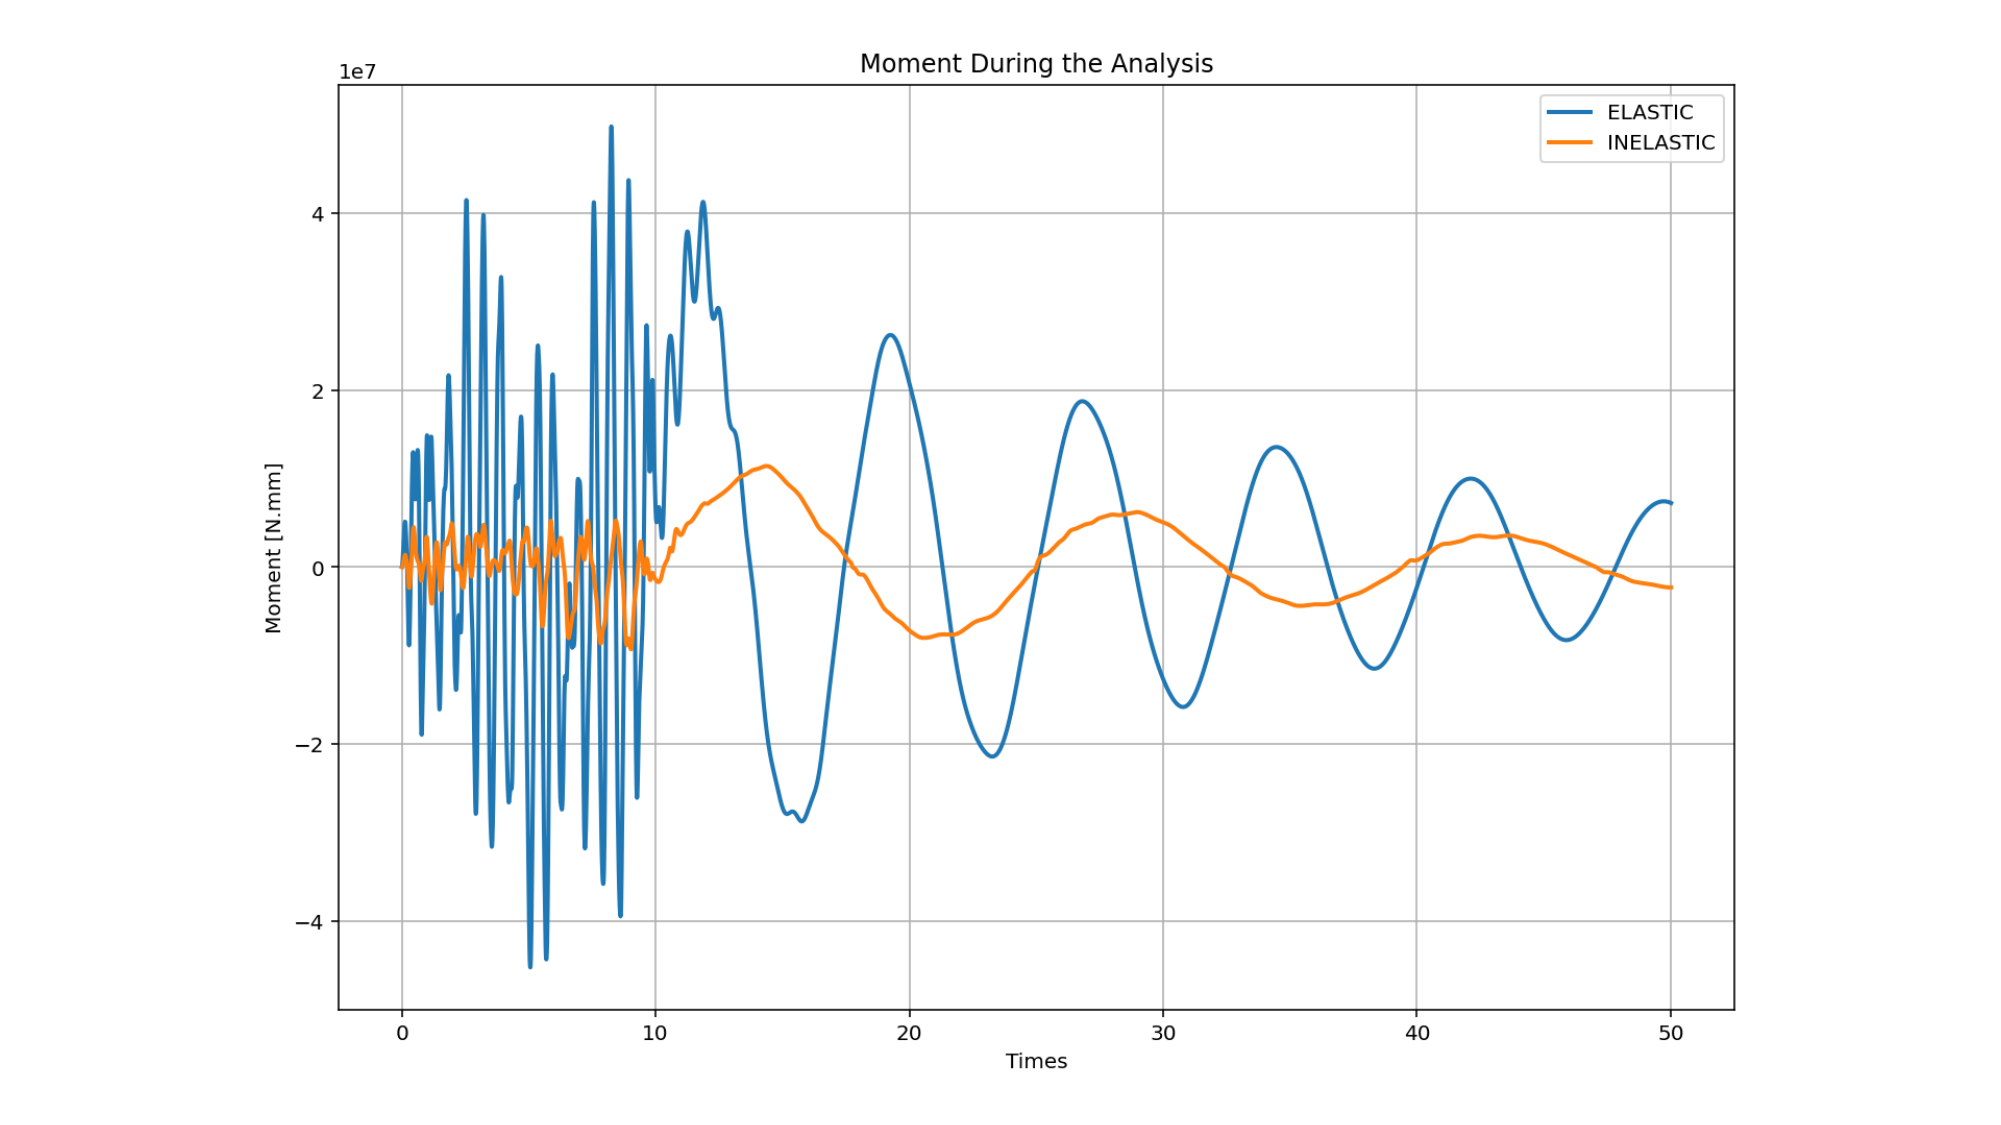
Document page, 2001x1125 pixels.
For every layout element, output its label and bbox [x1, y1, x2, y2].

picture [250, 37, 1750, 1087]
